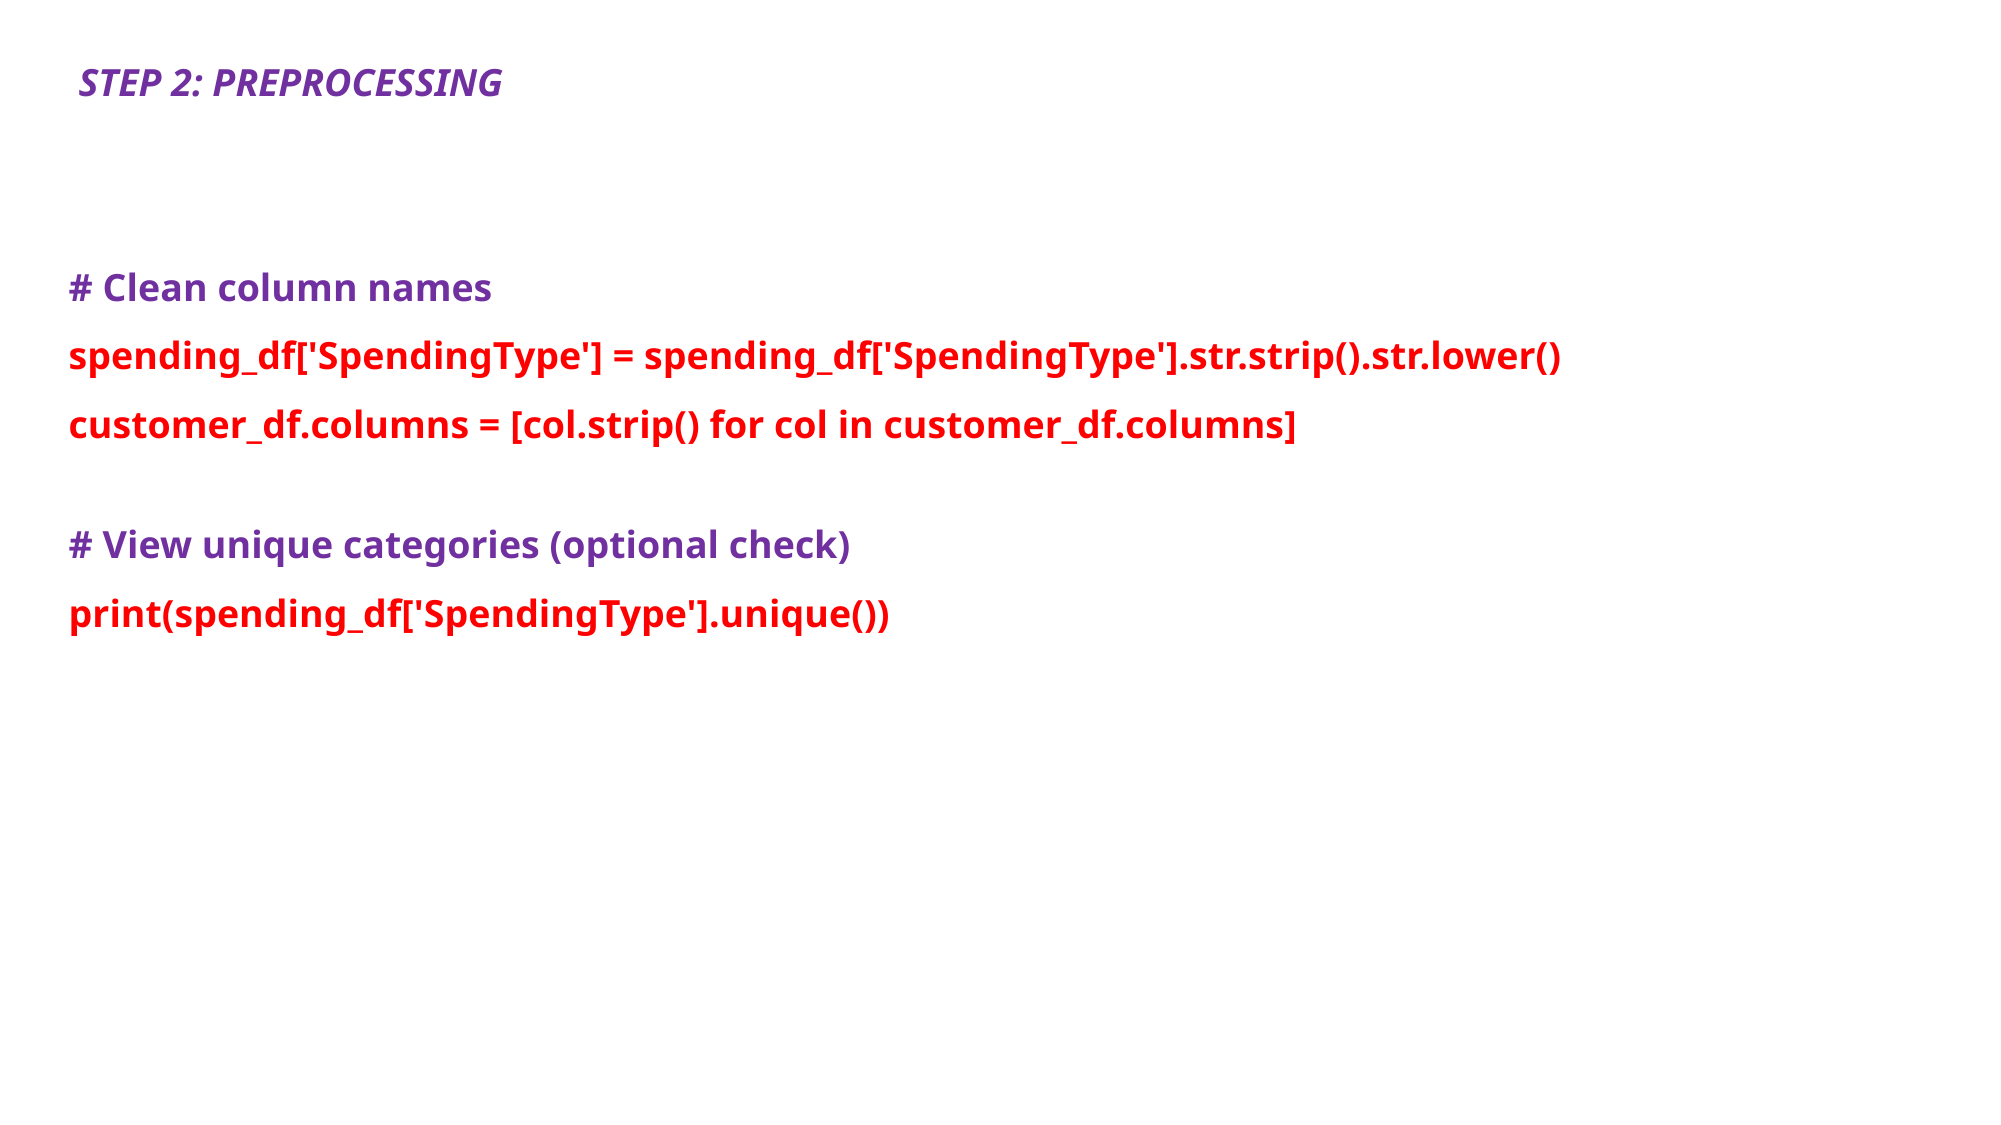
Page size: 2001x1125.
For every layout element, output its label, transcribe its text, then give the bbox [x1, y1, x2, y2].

text_box STEP 2: PREPROCESSING # Clean column names spending_df['SpendingType'] = spending_df['SpendingType'].str.strip().str.lower() customer_df.columns = [col.strip() for col in customer_df.columns] # View unique categories (optional check) print(spending_df['SpendingType'].unique()) [54, 44, 1936, 711]
